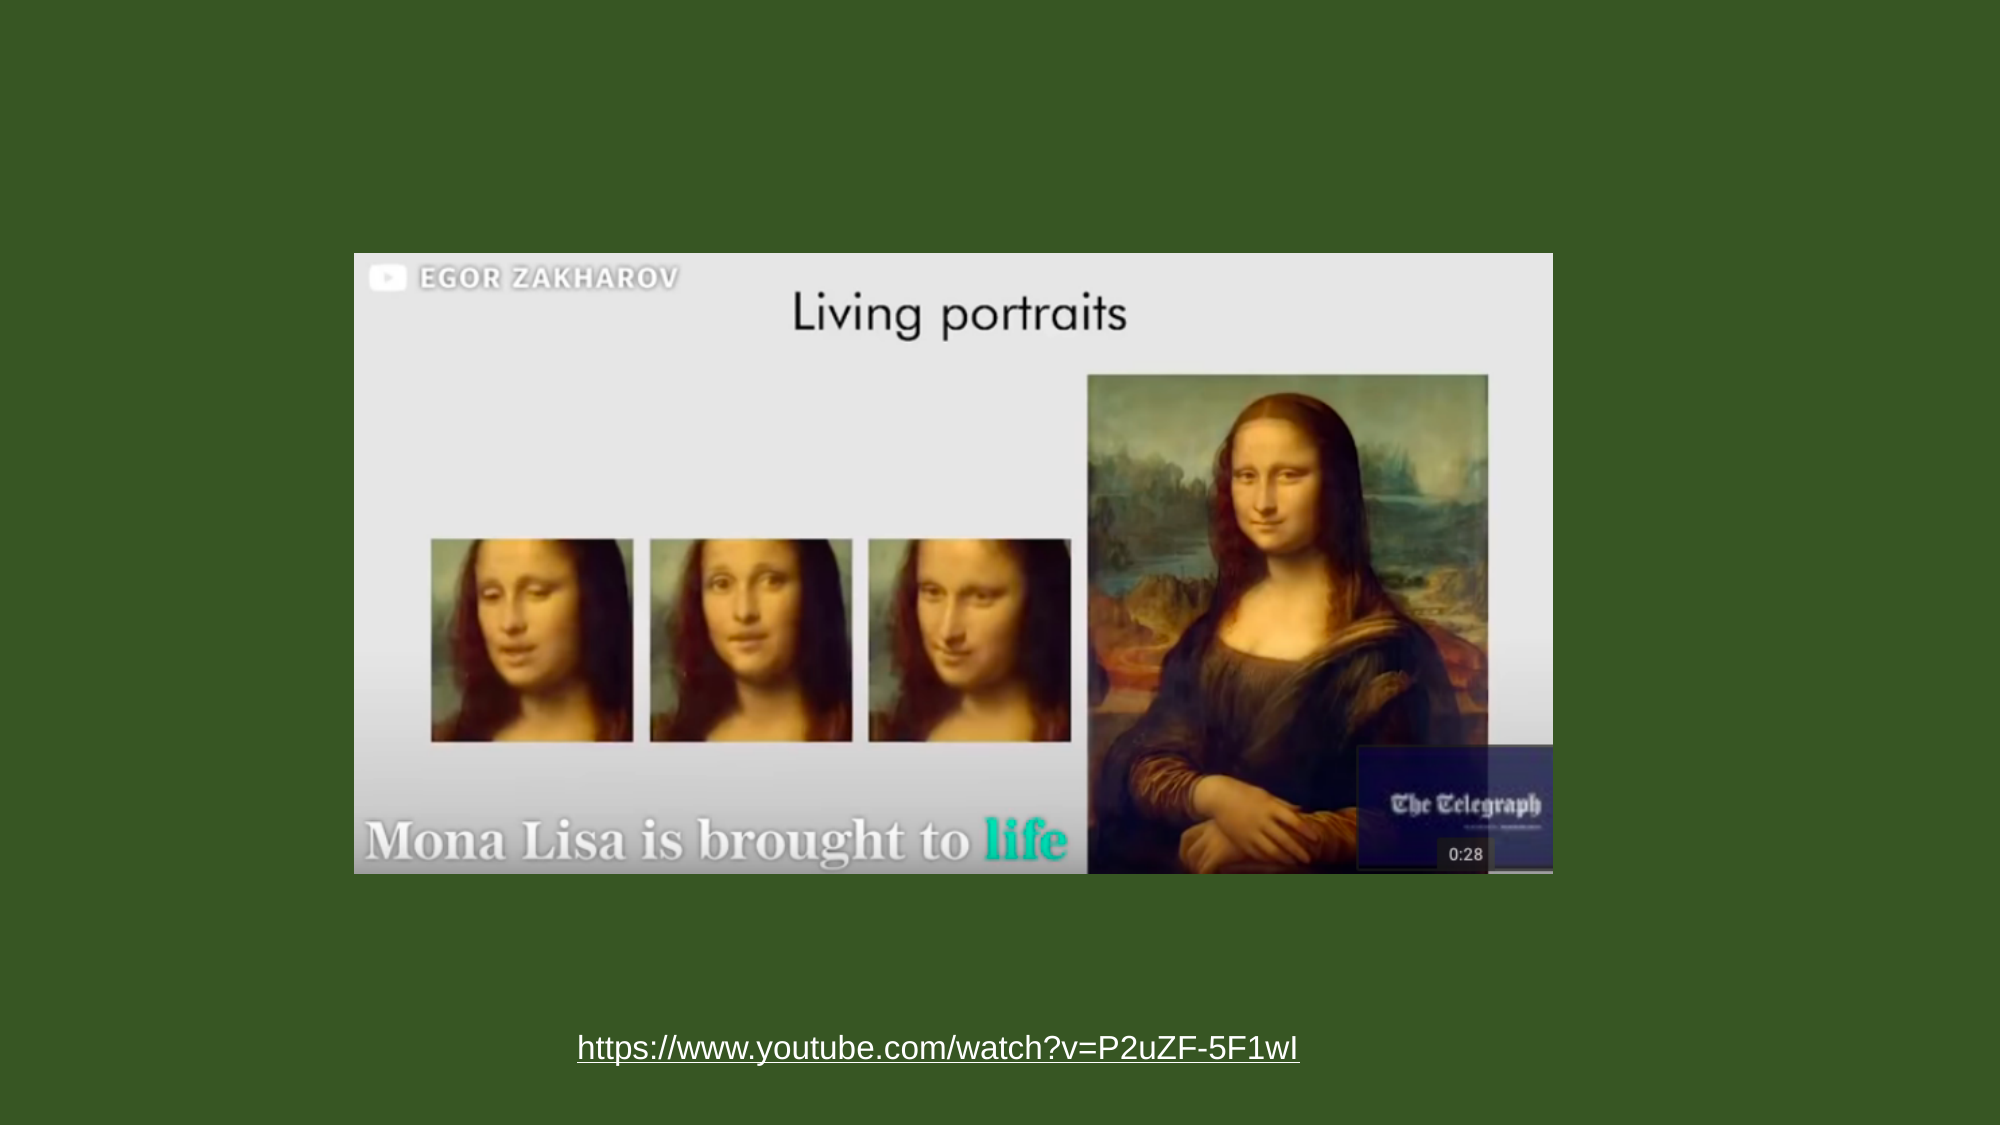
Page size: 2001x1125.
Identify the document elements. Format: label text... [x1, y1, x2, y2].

picture [354, 253, 1553, 874]
text_box https://www.youtube.com/watch?v=P2uZF-5F1wI [280, 1018, 1596, 1074]
